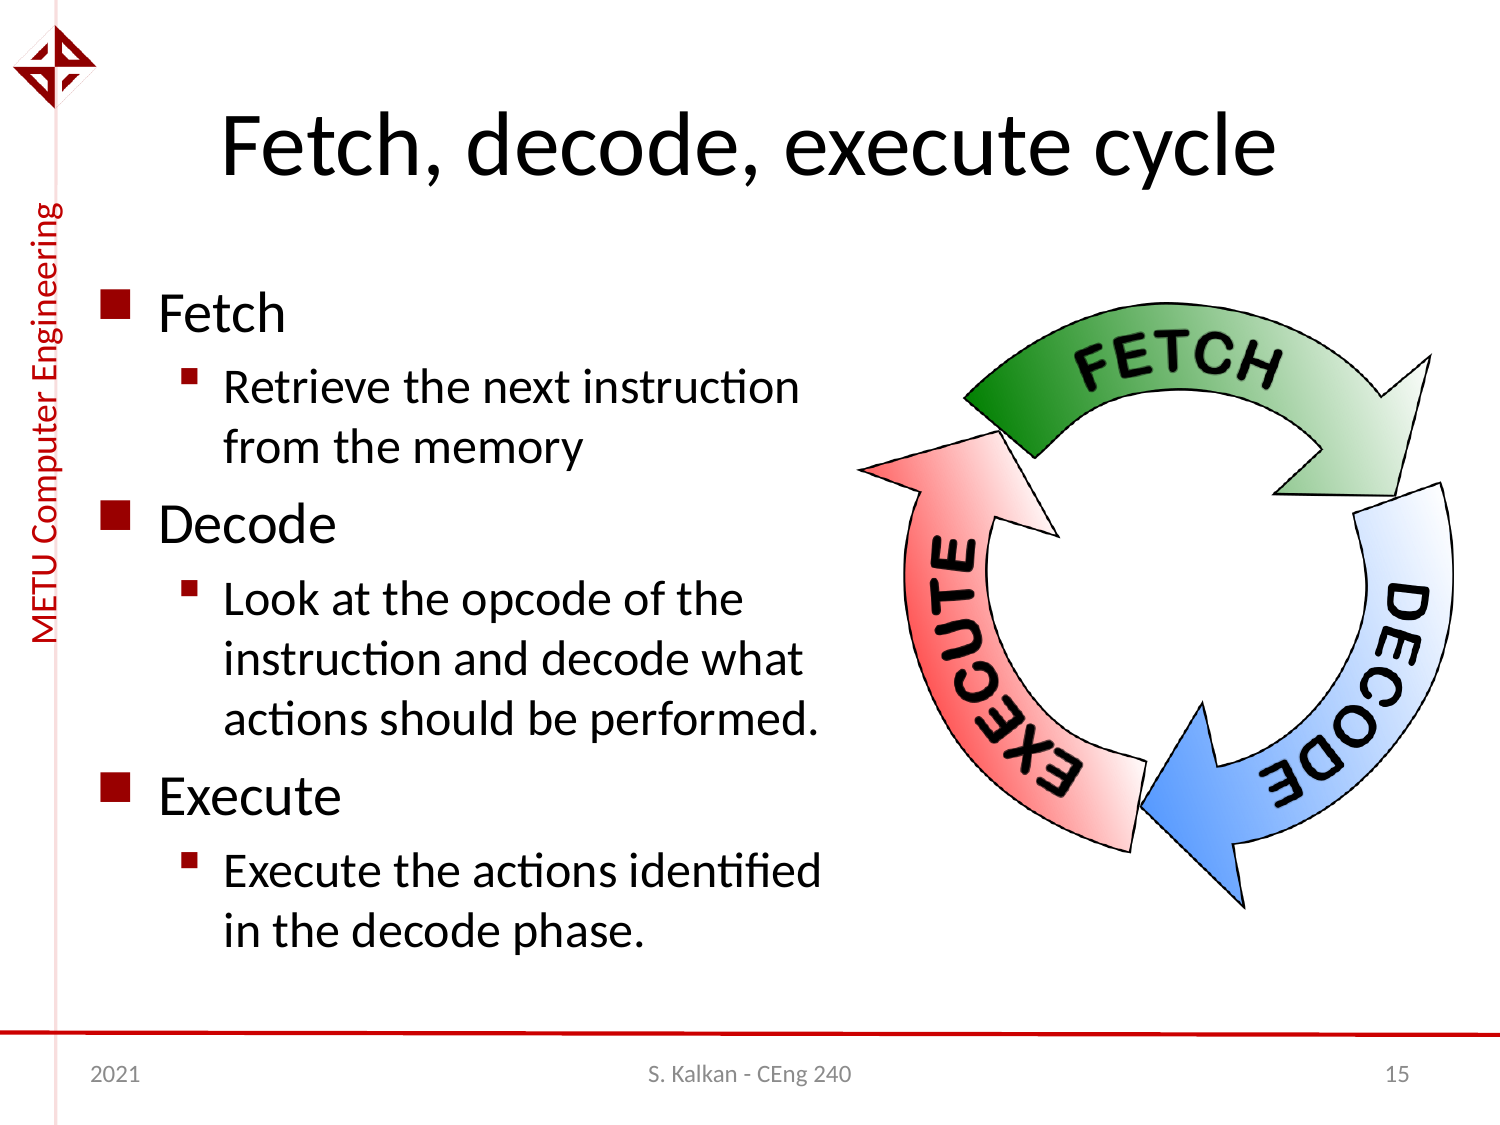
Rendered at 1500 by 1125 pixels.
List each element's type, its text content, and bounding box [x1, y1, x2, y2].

picture [12, 24, 54, 109]
picture [855, 302, 1454, 910]
slide_number 15 [1074, 1042, 1425, 1103]
footer S. Kalkan - CEng 240 [512, 1042, 988, 1103]
title Fetch, decode, execute cycle [75, 45, 1425, 233]
picture [58, 24, 97, 109]
list Fetch Retrieve the next instruction from the memory Decode Look at the opcode of the instruction and decode what actions should be performed. Execute Execute the actions identified in the decode phase. [86, 266, 857, 1009]
slide_number 2021 [75, 1042, 425, 1103]
